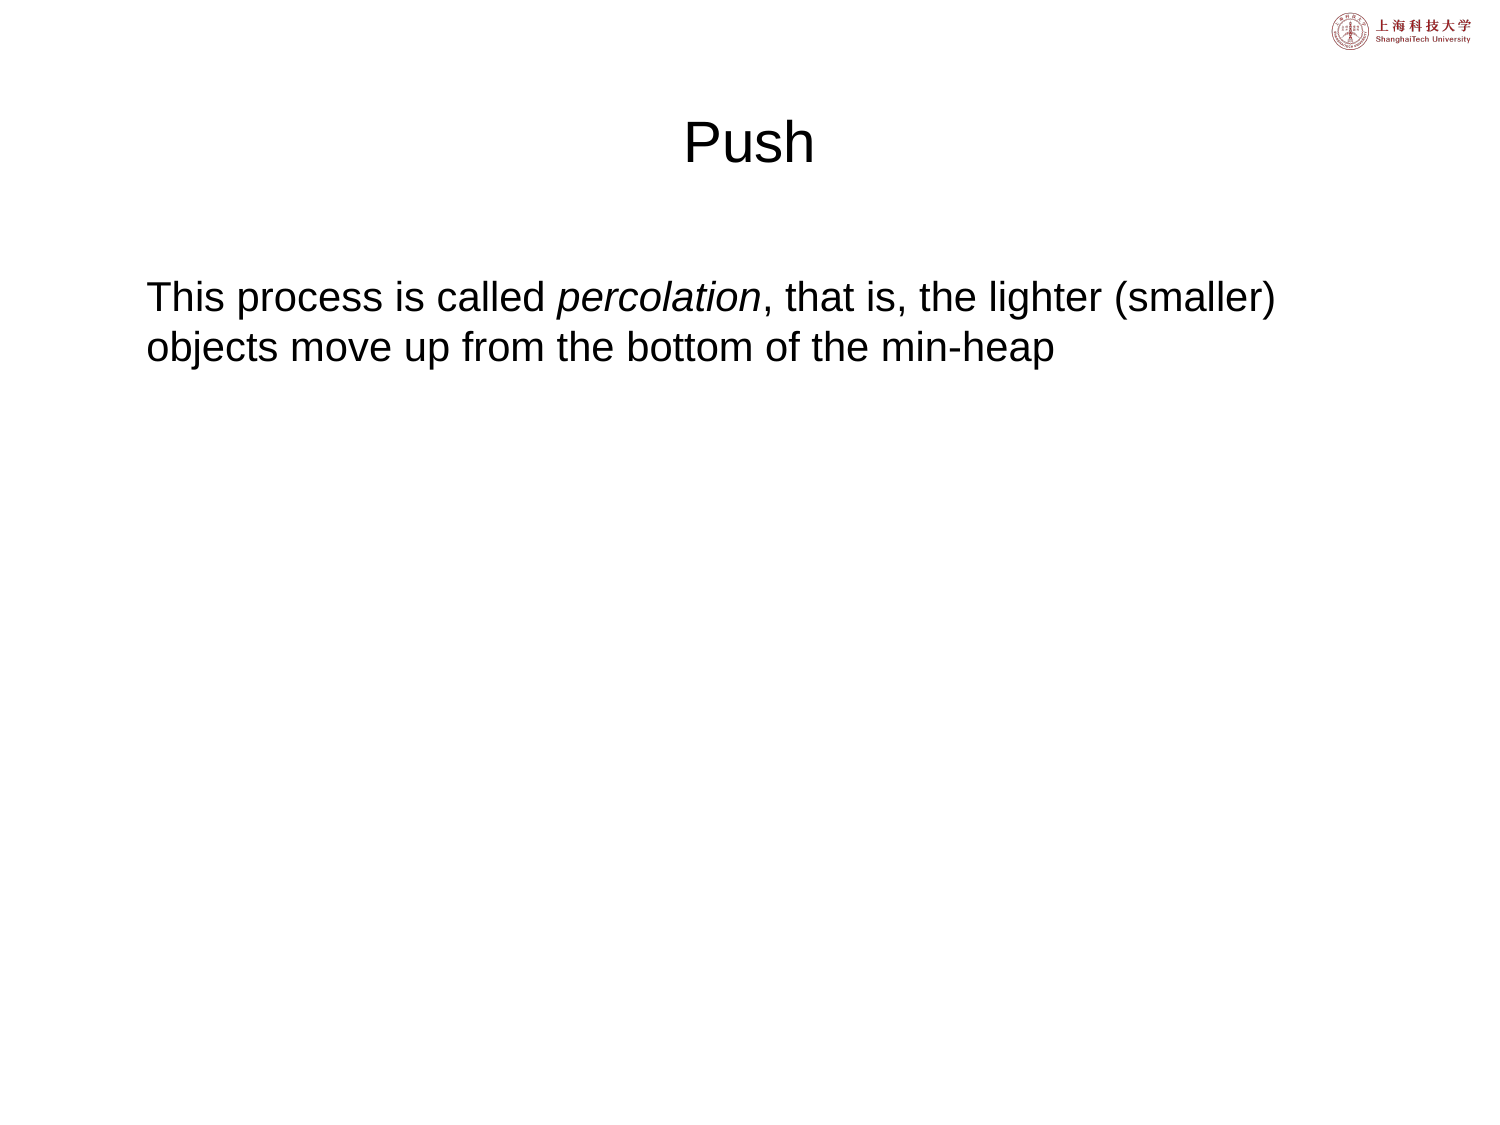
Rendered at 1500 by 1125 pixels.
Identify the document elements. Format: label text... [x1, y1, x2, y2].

picture [1327, 0, 1478, 109]
title Push [75, 45, 1425, 233]
list This process is called percolation, that is, the lighter (smaller) objects move up from the bottom of the min-heap [75, 262, 1425, 1005]
